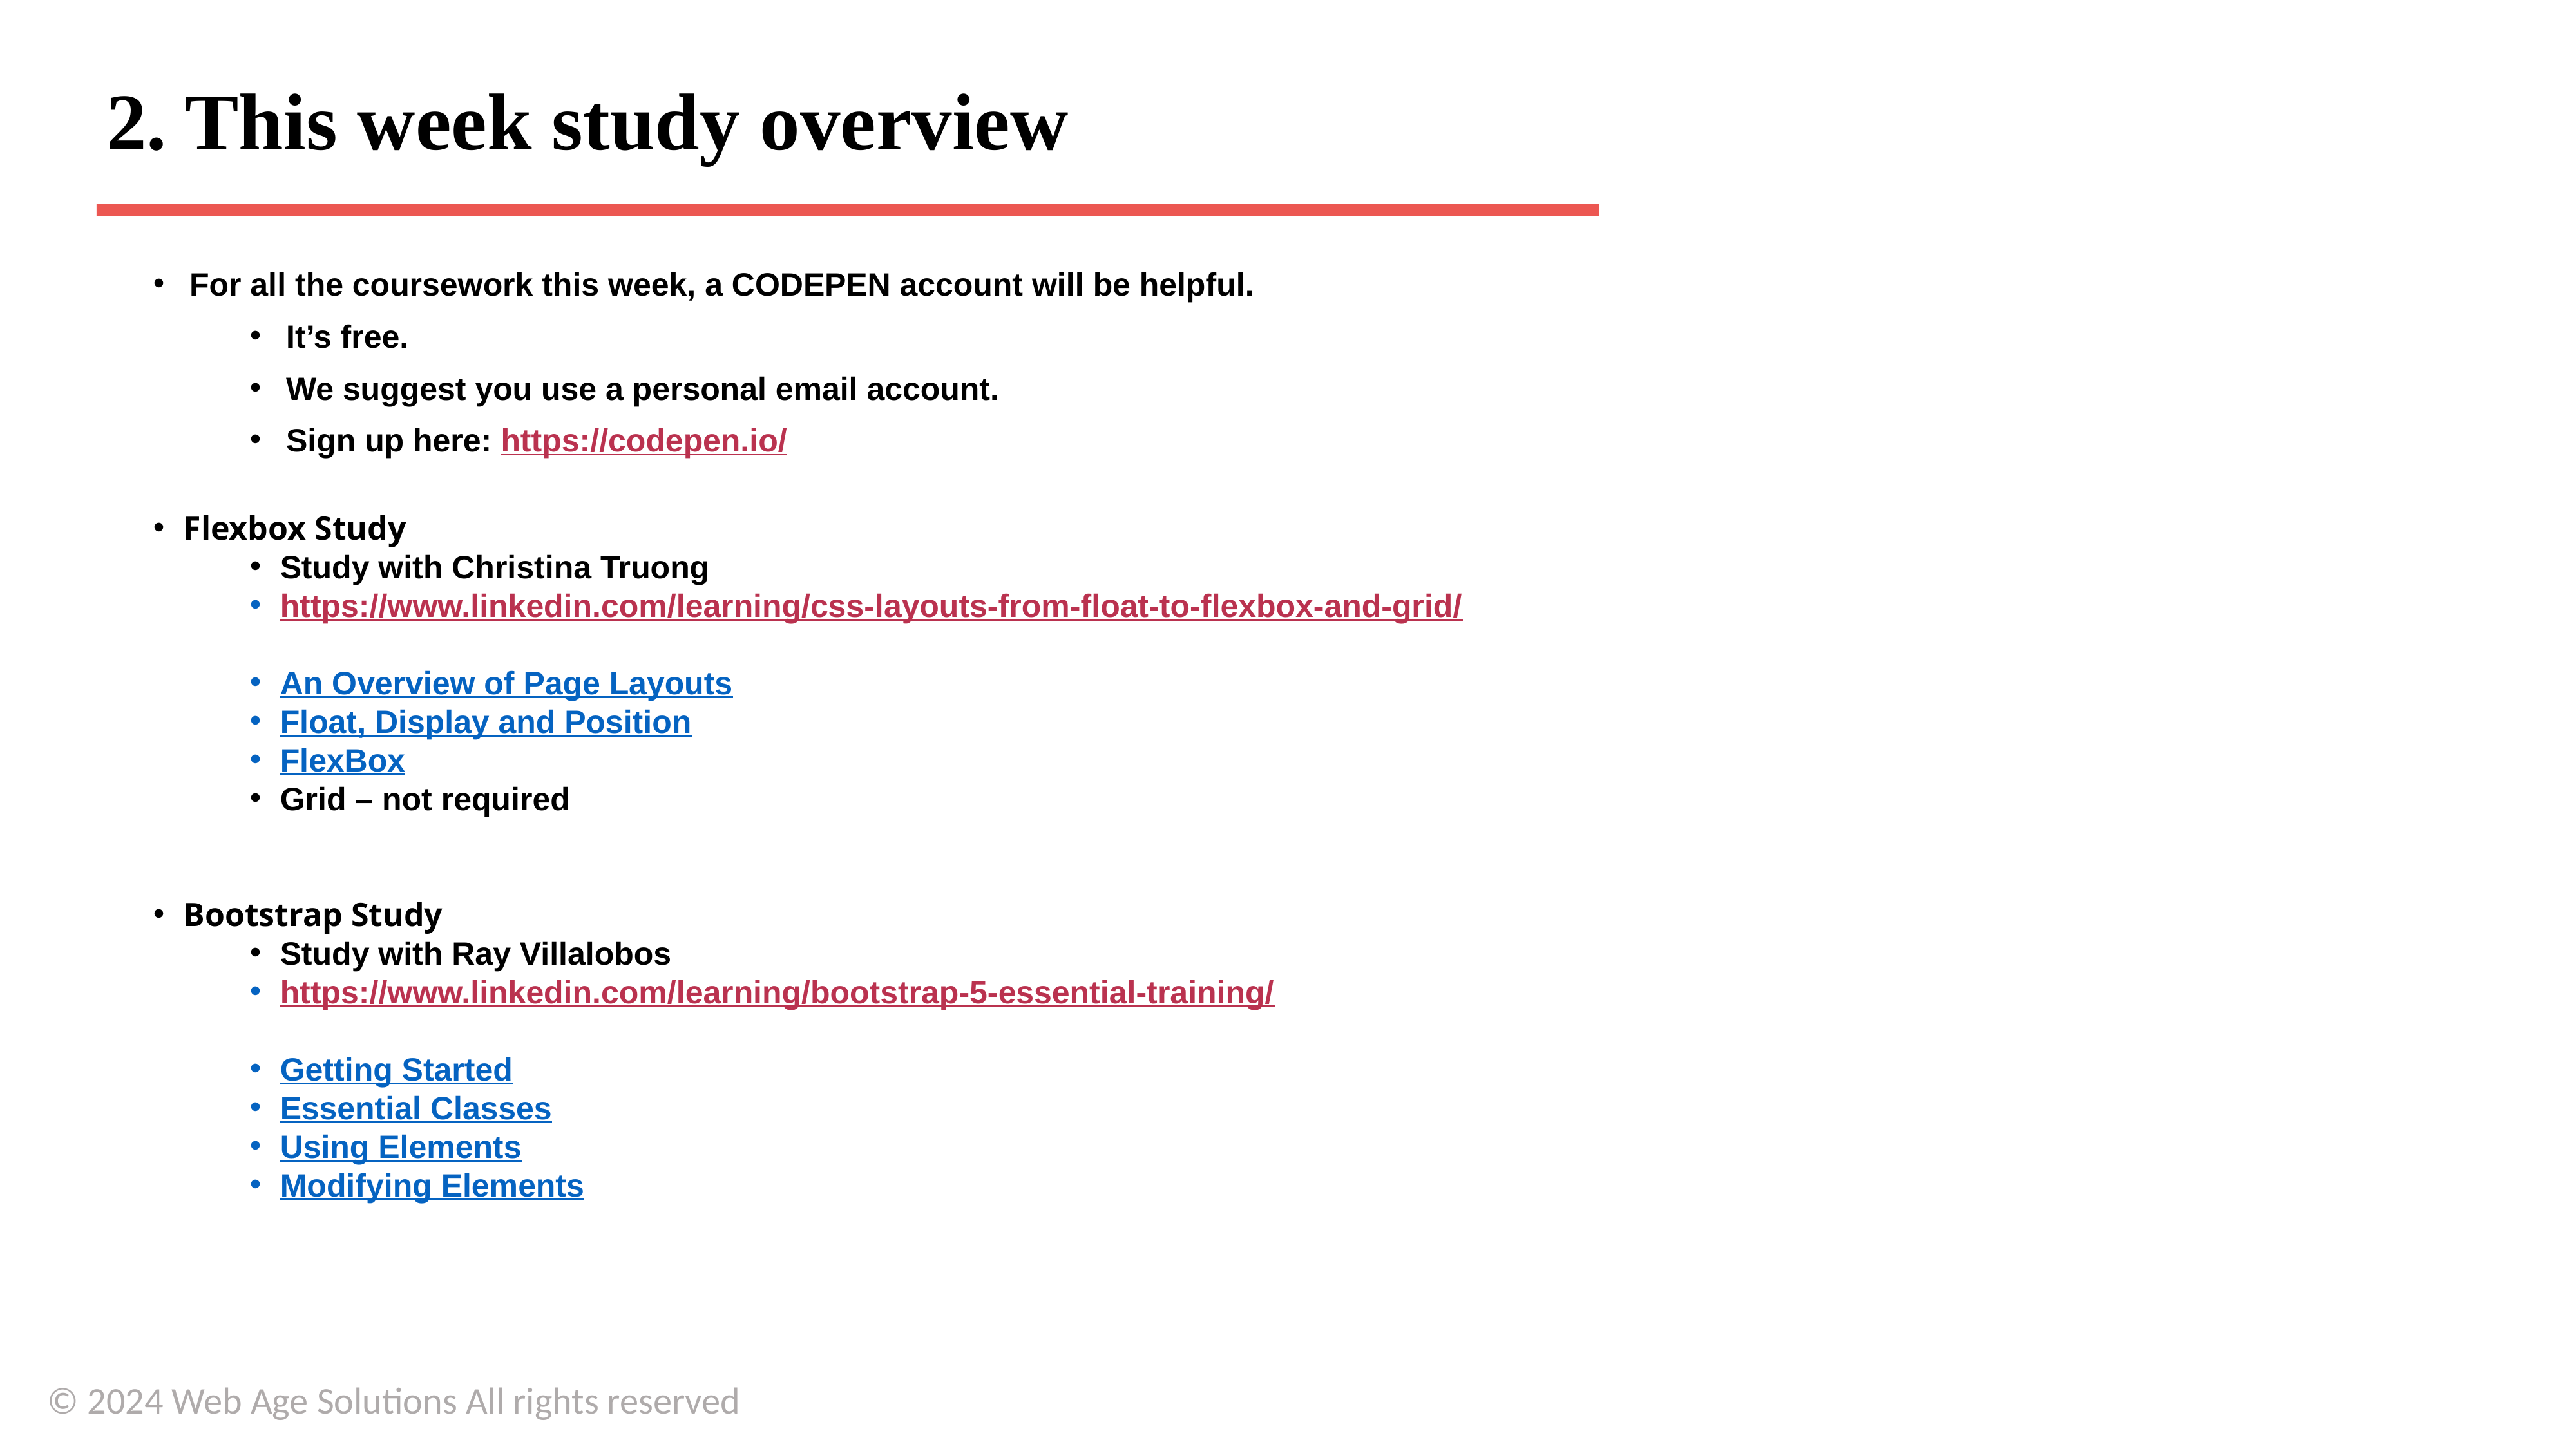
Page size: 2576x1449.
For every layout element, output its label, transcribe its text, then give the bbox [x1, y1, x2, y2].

text_box [96, 204, 1599, 217]
text_box For all the coursework this week, a CODEPEN account will be helpful. It’s free. We suggest you use a personal email account. Sign up here: https://codepen.io/ Flexbox Study Study with Christina Truong https://www.linkedin.com/learning/css-layouts-from-float-to-flexbox-and-grid/ An Overview of Page Layouts Float, Display and Position FlexBox Grid – not required Bootstrap Study Study with Ray Villalobos https://www.linkedin.com/learning/bootstrap-5-essential-training/ Getting Started Essential Classes Using Elements Modifying Elements [144, 256, 1777, 1285]
title 2. This week study overview [97, 49, 1613, 198]
text_box © 2024 Web Age Solutions All rights reserved [38, 1372, 1100, 1449]
